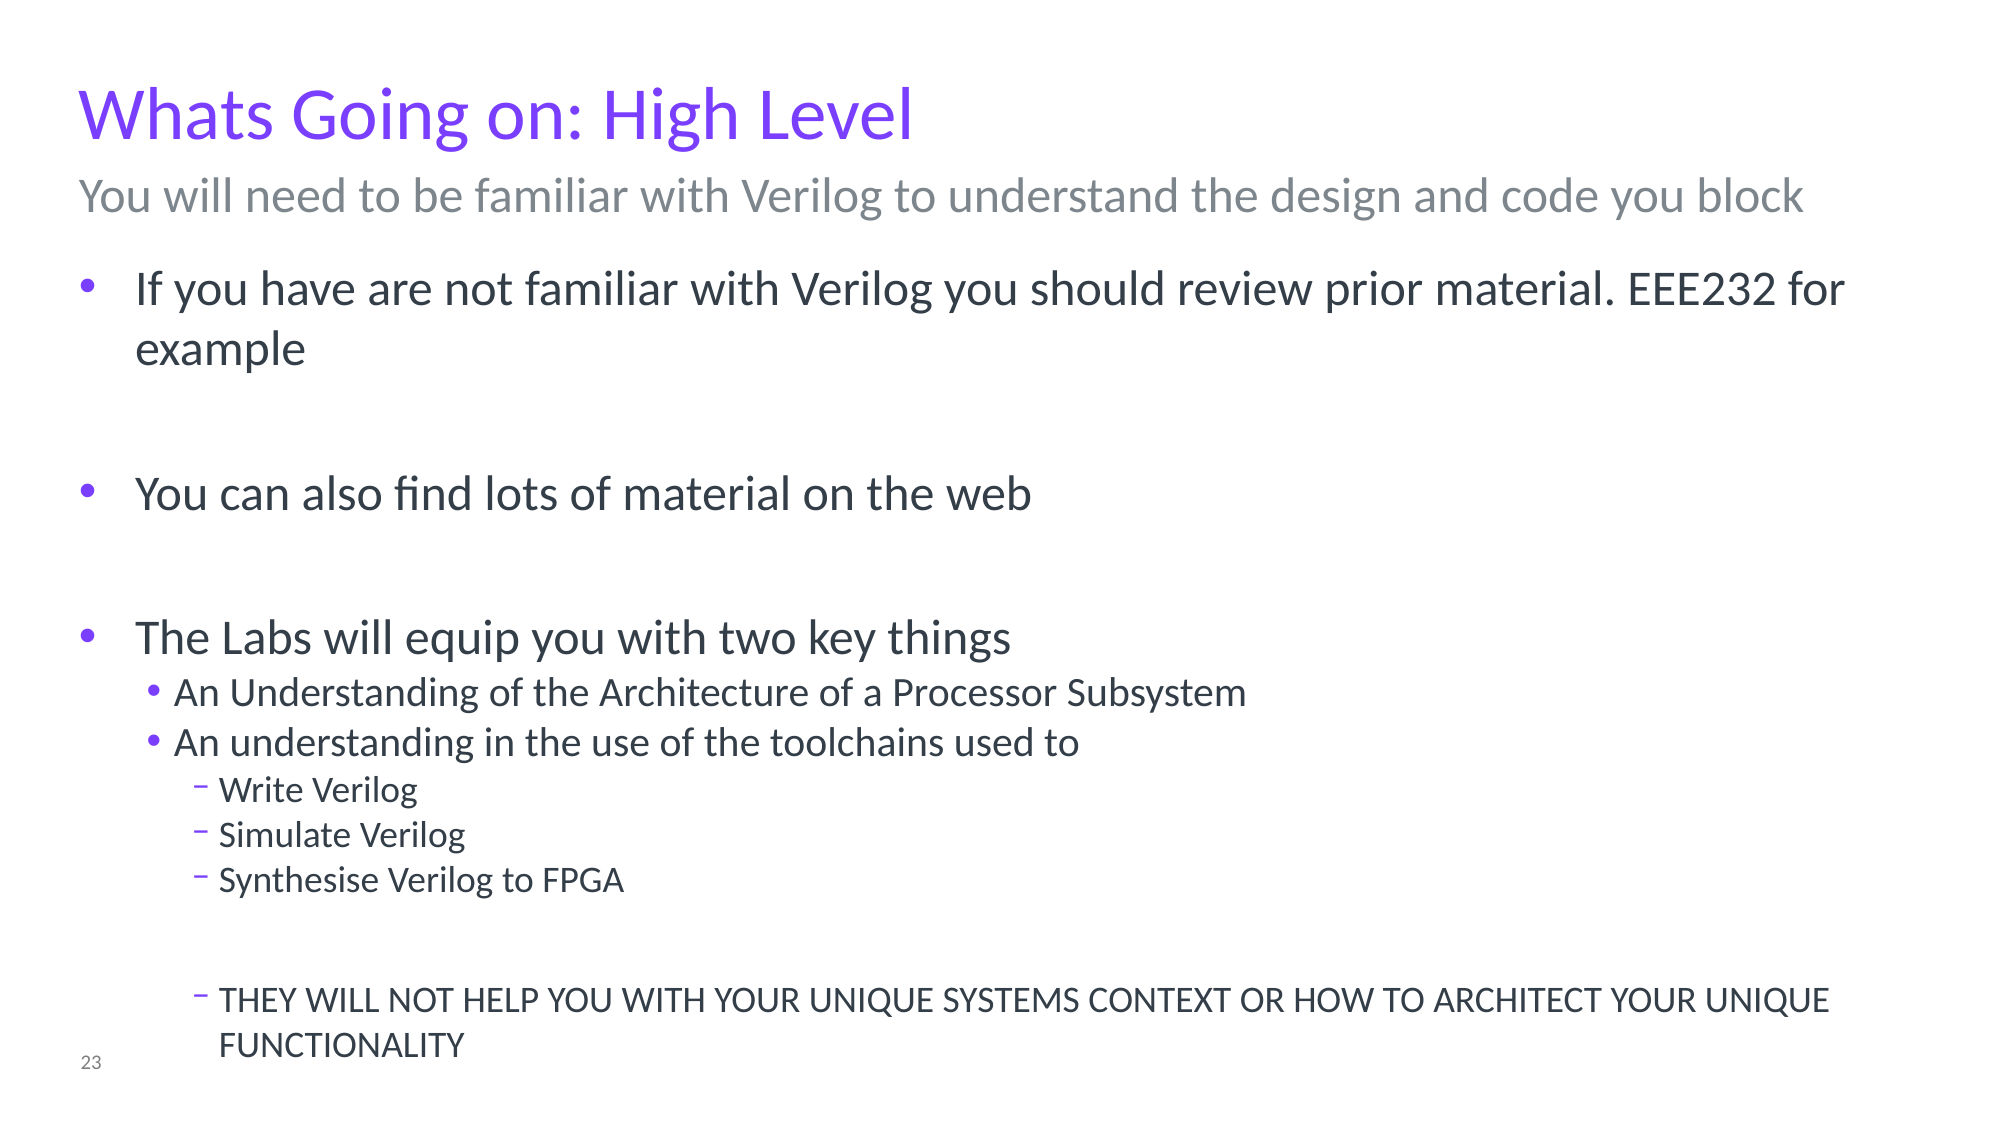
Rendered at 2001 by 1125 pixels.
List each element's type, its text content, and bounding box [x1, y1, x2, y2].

list If you have are not familiar with Verilog you should review prior material. EEE232 for example You can also find lots of material on the web The Labs will equip you with two key things An Understanding of the Architecture of a Processor Subsystem An understanding in the use of the toolchains used to Write Verilog Simulate Verilog Synthesise Verilog to FPGA THEY WILL NOT HELP YOU WITH YOUR UNIQUE SYSTEMS CONTEXT OR HOW TO ARCHITECT YOUR UNIQUE FUNCTIONALITY [78, 254, 1922, 926]
title Whats Going on: High Level [78, 78, 1922, 162]
list You will need to be familiar with Verilog to understand the design and code you block [78, 162, 1922, 220]
